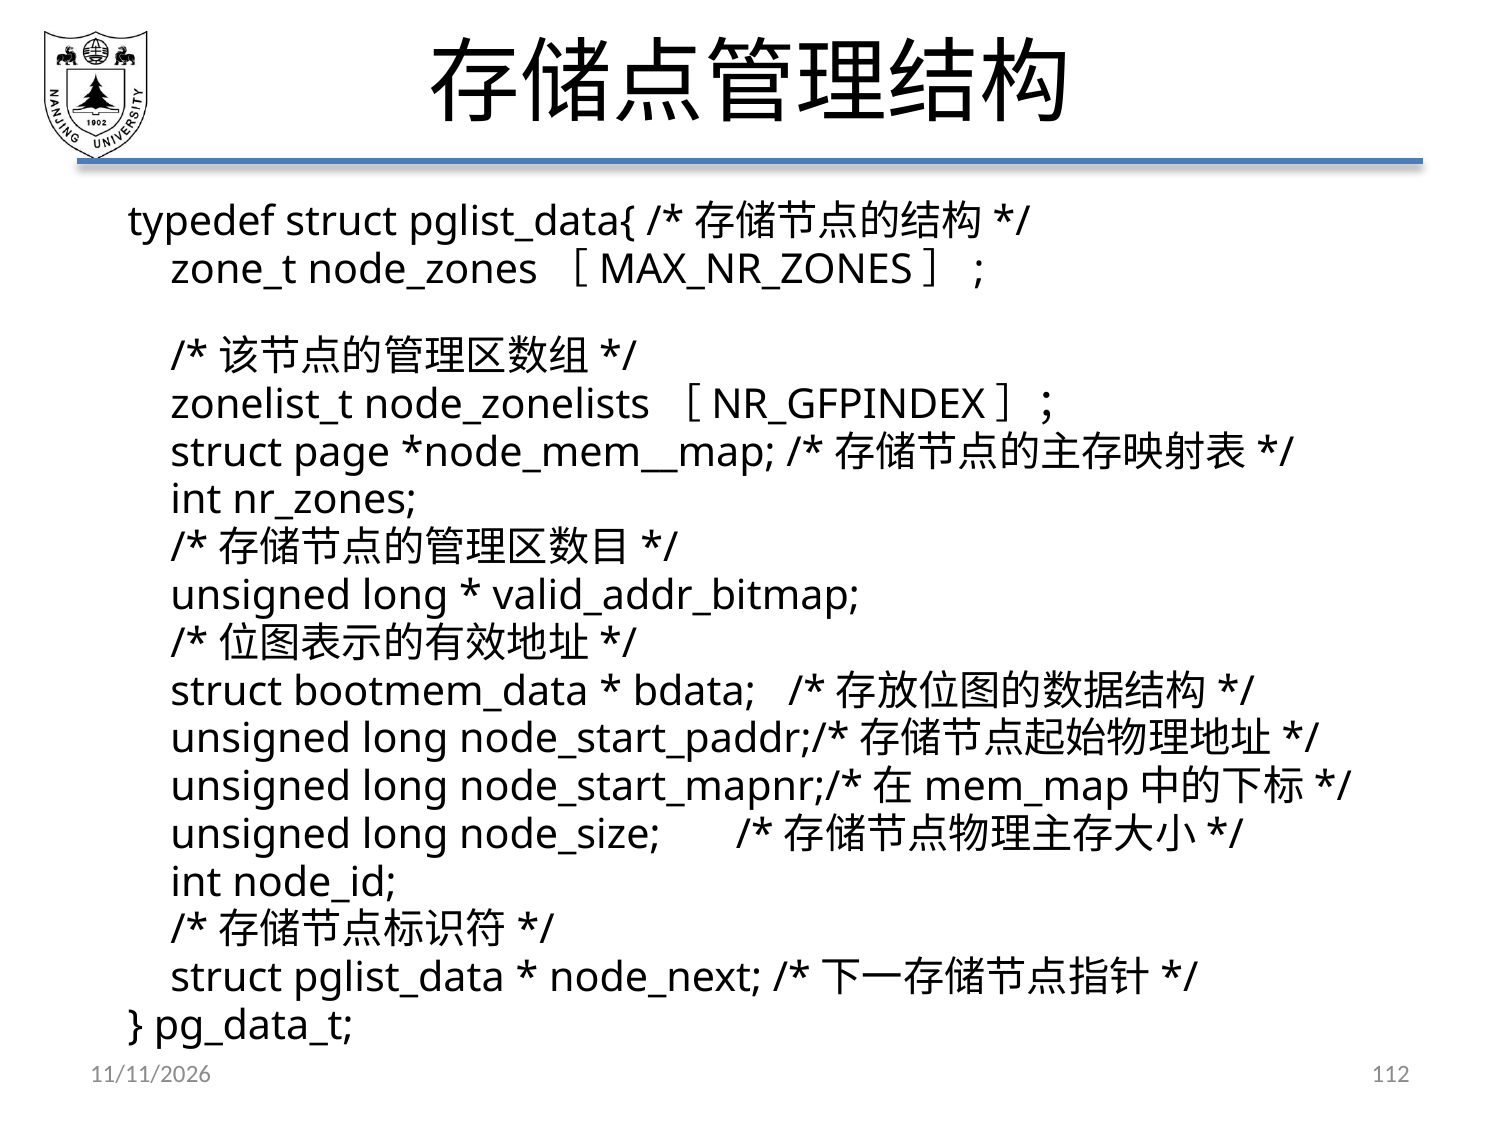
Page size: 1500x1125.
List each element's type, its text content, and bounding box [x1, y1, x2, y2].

picture [41, 30, 75, 161]
slide_number 112 [1074, 1042, 1425, 1103]
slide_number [75, 1042, 425, 1103]
text_box typedef struct pglist_data{ /*存储节点的结构*/ zone_t node_zones［MAX_NR_ZONES］; /*该节点的管理区数组*/ zonelist_t node_zonelists［NR_GFPINDEX］； struct page *node_mem__map; /*存储节点的主存映射表*/ int nr_zones; /*存储节点的管理区数目*/ unsigned long * valid_addr_bitmap; /*位图表示的有效地址*/ struct bootmem_data * bdata; /*存放位图的数据结构*/ unsigned long node_start_paddr;/*存储节点起始物理地址*/ unsigned long node_start_mapnr;/*在mem_map中的下标*/ unsigned long node_size; /*存储节点物理主存大小*/ int node_id; /*存储节点标识符*/ struct pglist_data * node_next; /*下一存储节点指针*/ } pg_data_t; [112, 196, 1388, 1059]
title 存储点管理结构 [75, 0, 1425, 161]
